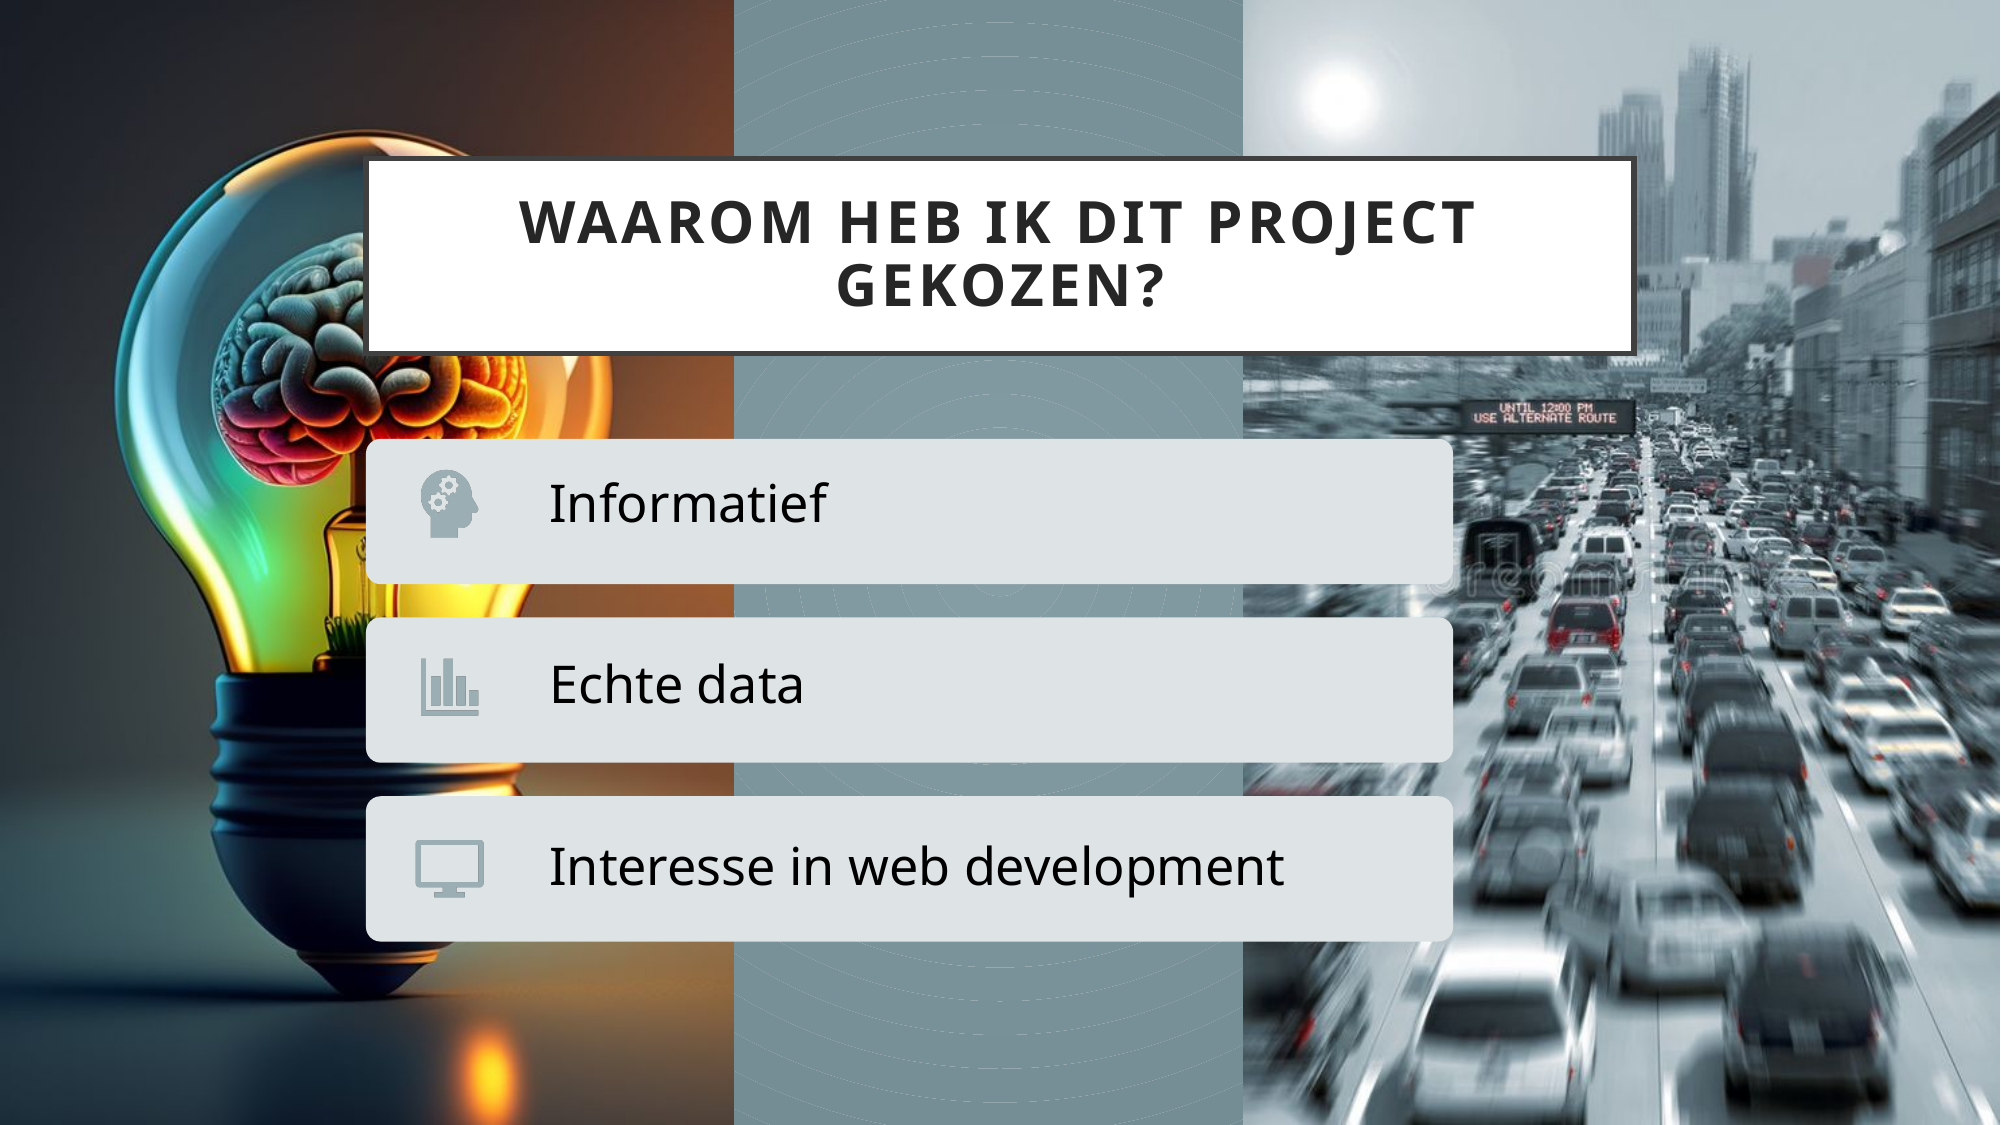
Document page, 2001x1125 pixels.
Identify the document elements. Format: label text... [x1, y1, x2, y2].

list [365, 432, 1454, 942]
picture [1243, 0, 2000, 1125]
picture [0, 0, 734, 1125]
title Waarom heb ik dit project gekozen? [734, 156, 1243, 356]
